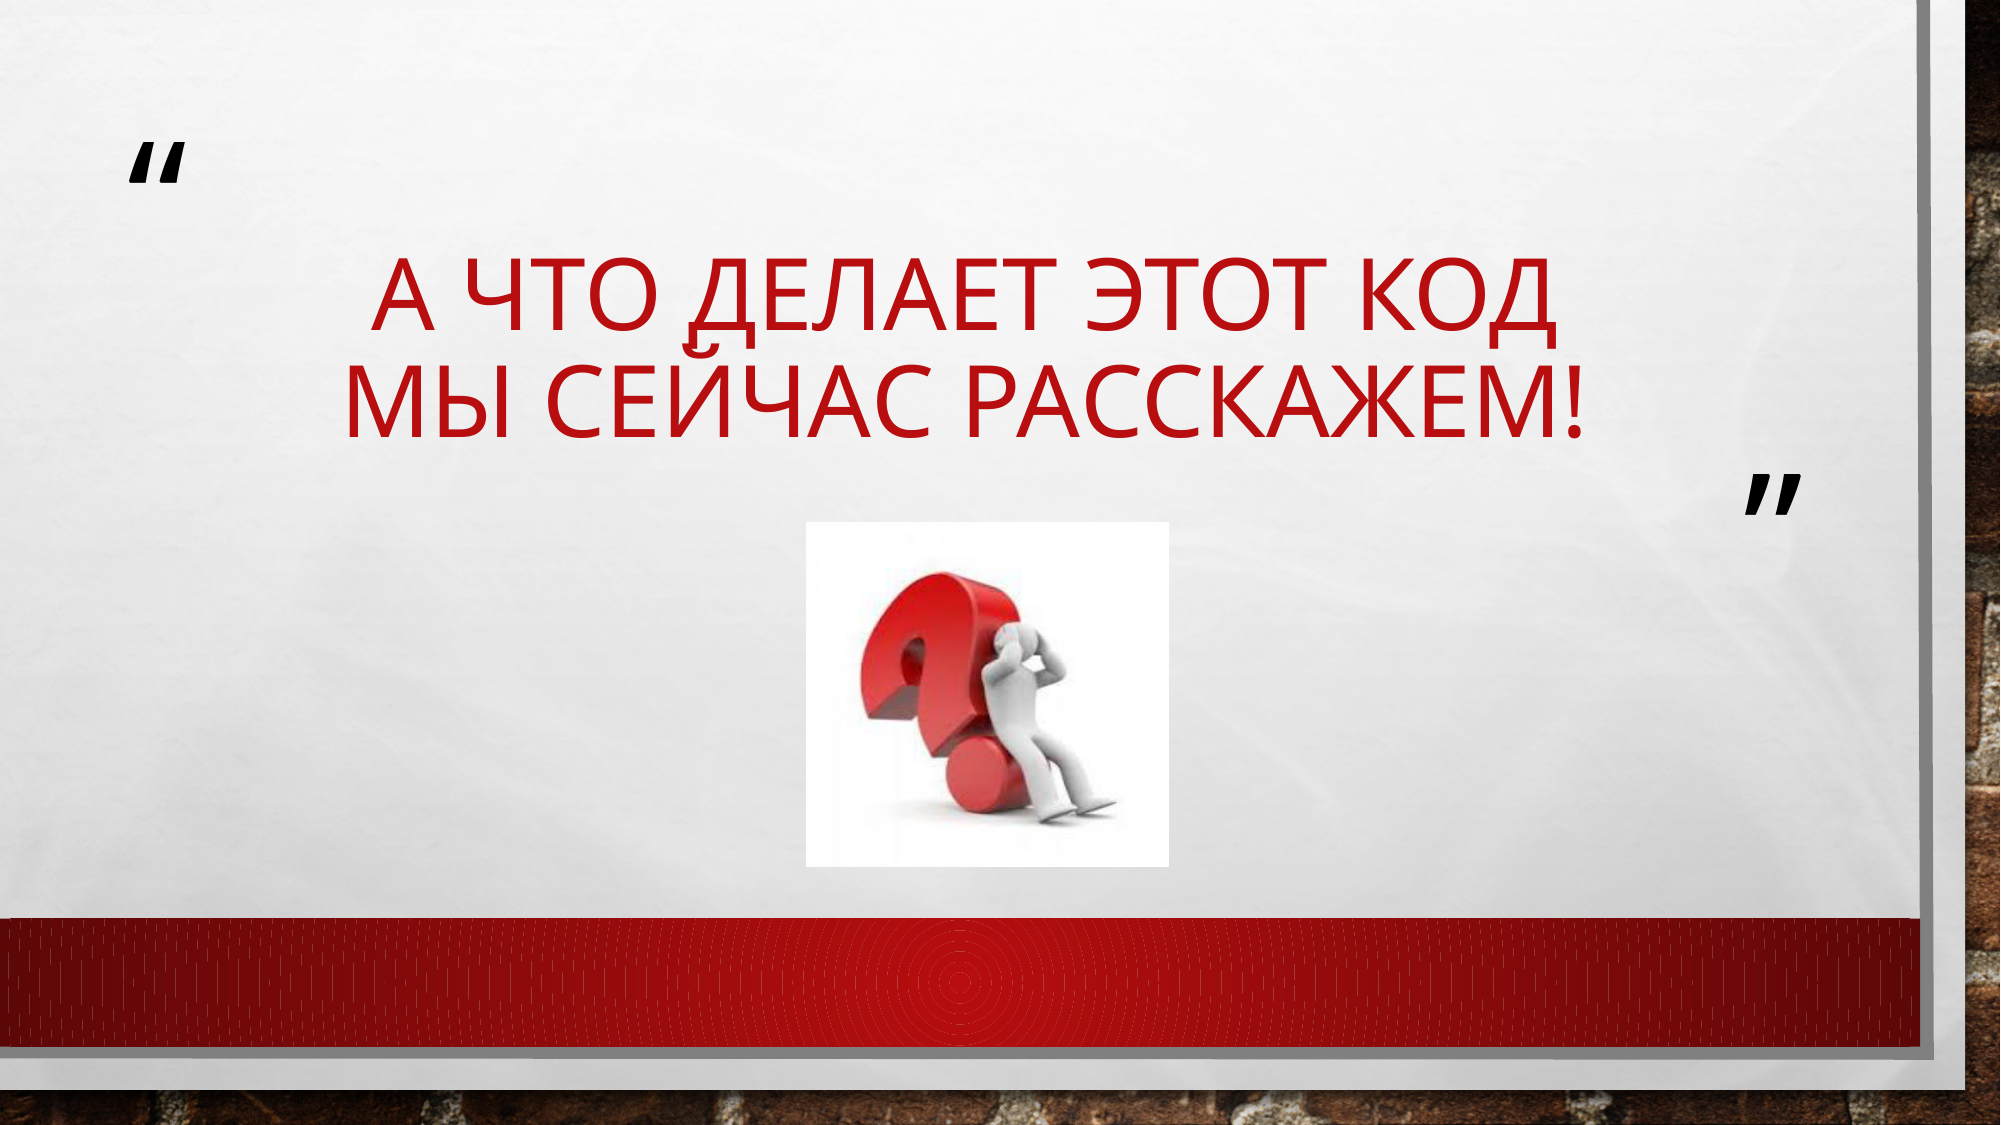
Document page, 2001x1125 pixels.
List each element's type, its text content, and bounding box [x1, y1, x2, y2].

picture [806, 522, 1169, 868]
title А что делает этот код мы сейчас расскажем! [184, 112, 1747, 591]
picture [0, 0, 2000, 1125]
